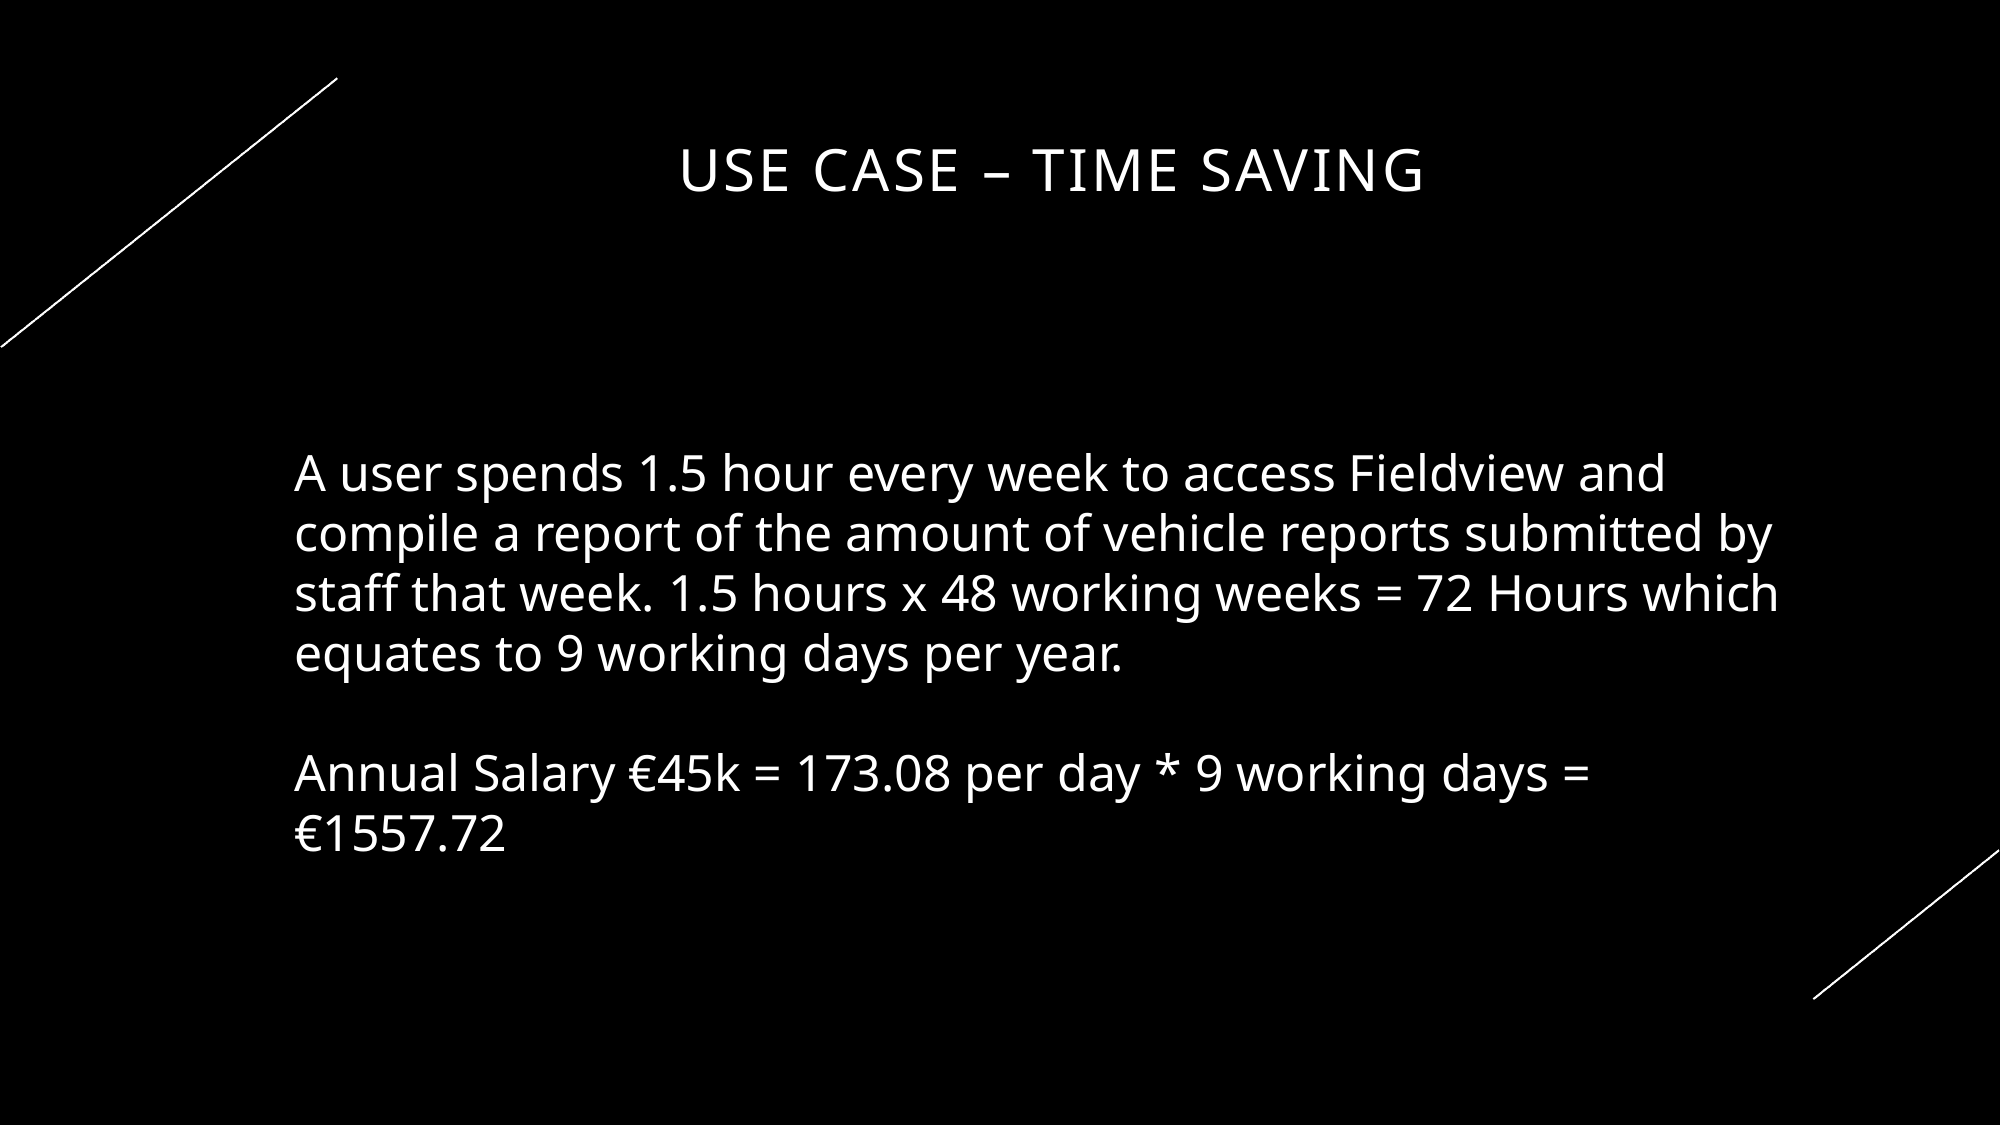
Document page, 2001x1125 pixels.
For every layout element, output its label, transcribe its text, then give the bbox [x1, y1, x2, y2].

title USE CASE – Time SAVING [189, 64, 1915, 282]
text_box A user spends 1.5 hour every week to access Fieldview and compile a report of the amount of vehicle reports submitted by staff that week. 1.5 hours x 48 working weeks = 72 Hours which equates to 9 working days per year. Annual Salary €45k = 173.08 per day * 9 working days = €1557.72 [279, 433, 1825, 869]
picture [1812, 849, 2000, 1000]
picture [0, 77, 338, 348]
